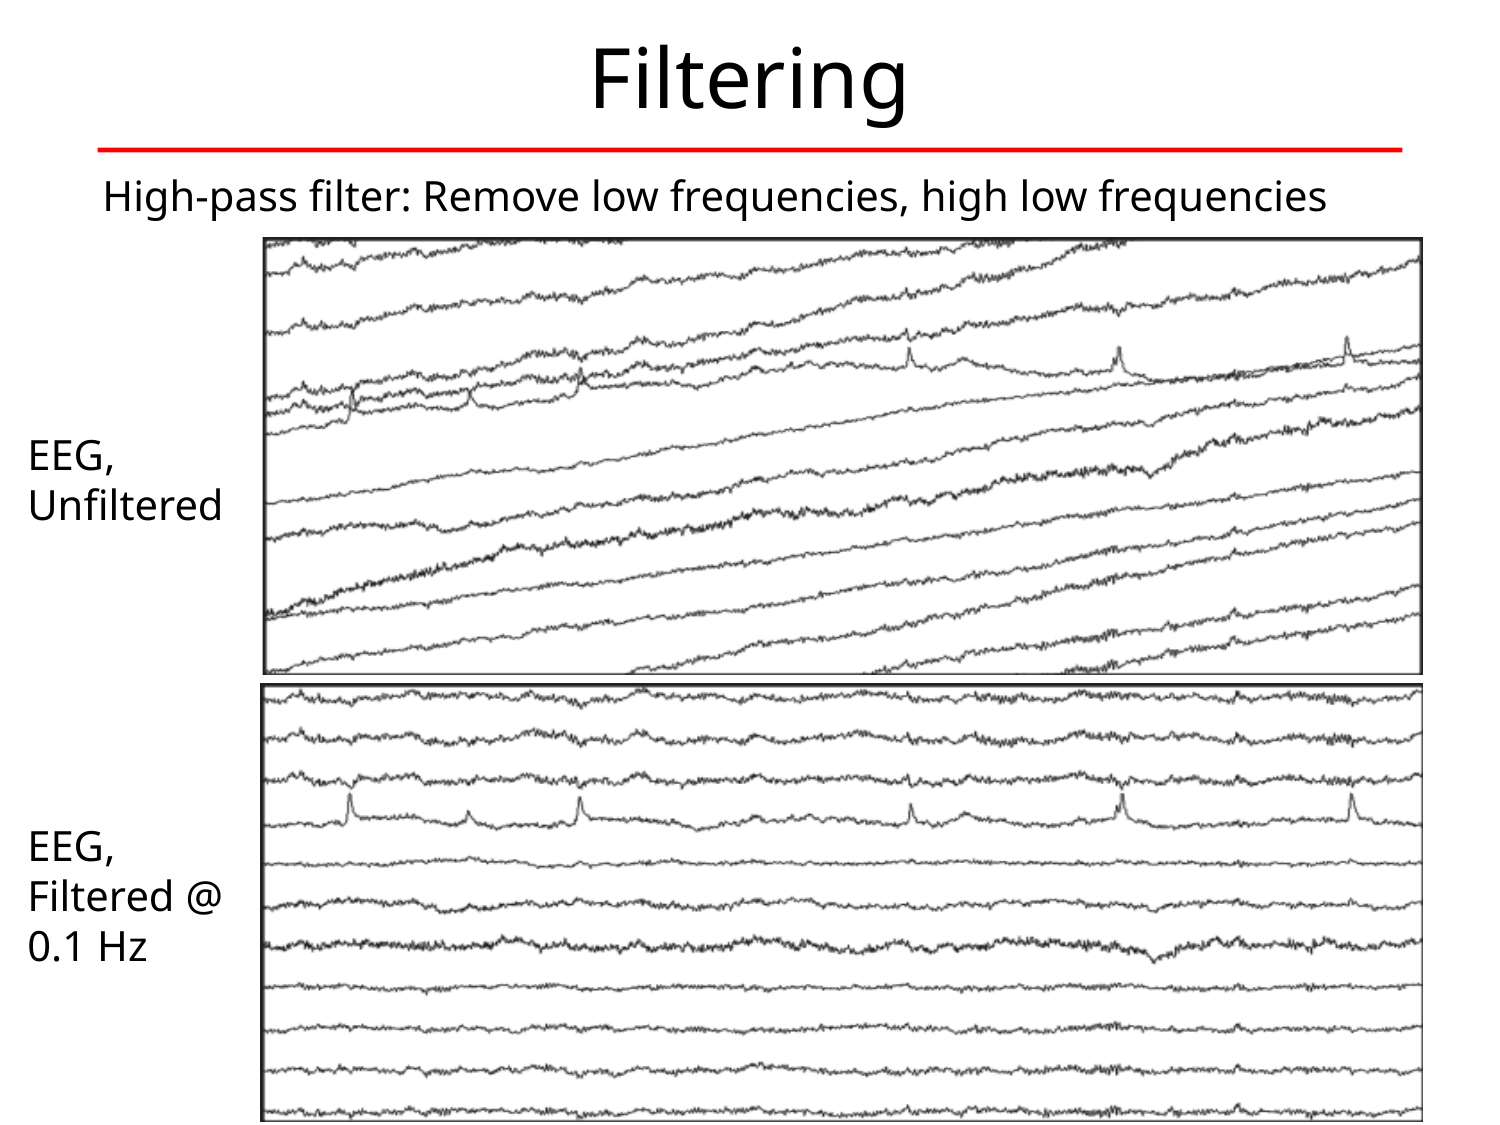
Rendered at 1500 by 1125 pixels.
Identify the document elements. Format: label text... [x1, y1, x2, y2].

text_box EEG, Unfiltered [12, 421, 250, 537]
text_box High-pass filter: Remove low frequencies, high low frequencies [87, 162, 1413, 228]
picture [262, 237, 1424, 676]
picture [259, 683, 1424, 1122]
text_box EEG, Filtered @ 0.1 Hz [12, 812, 250, 978]
title Filtering [37, 0, 1463, 151]
